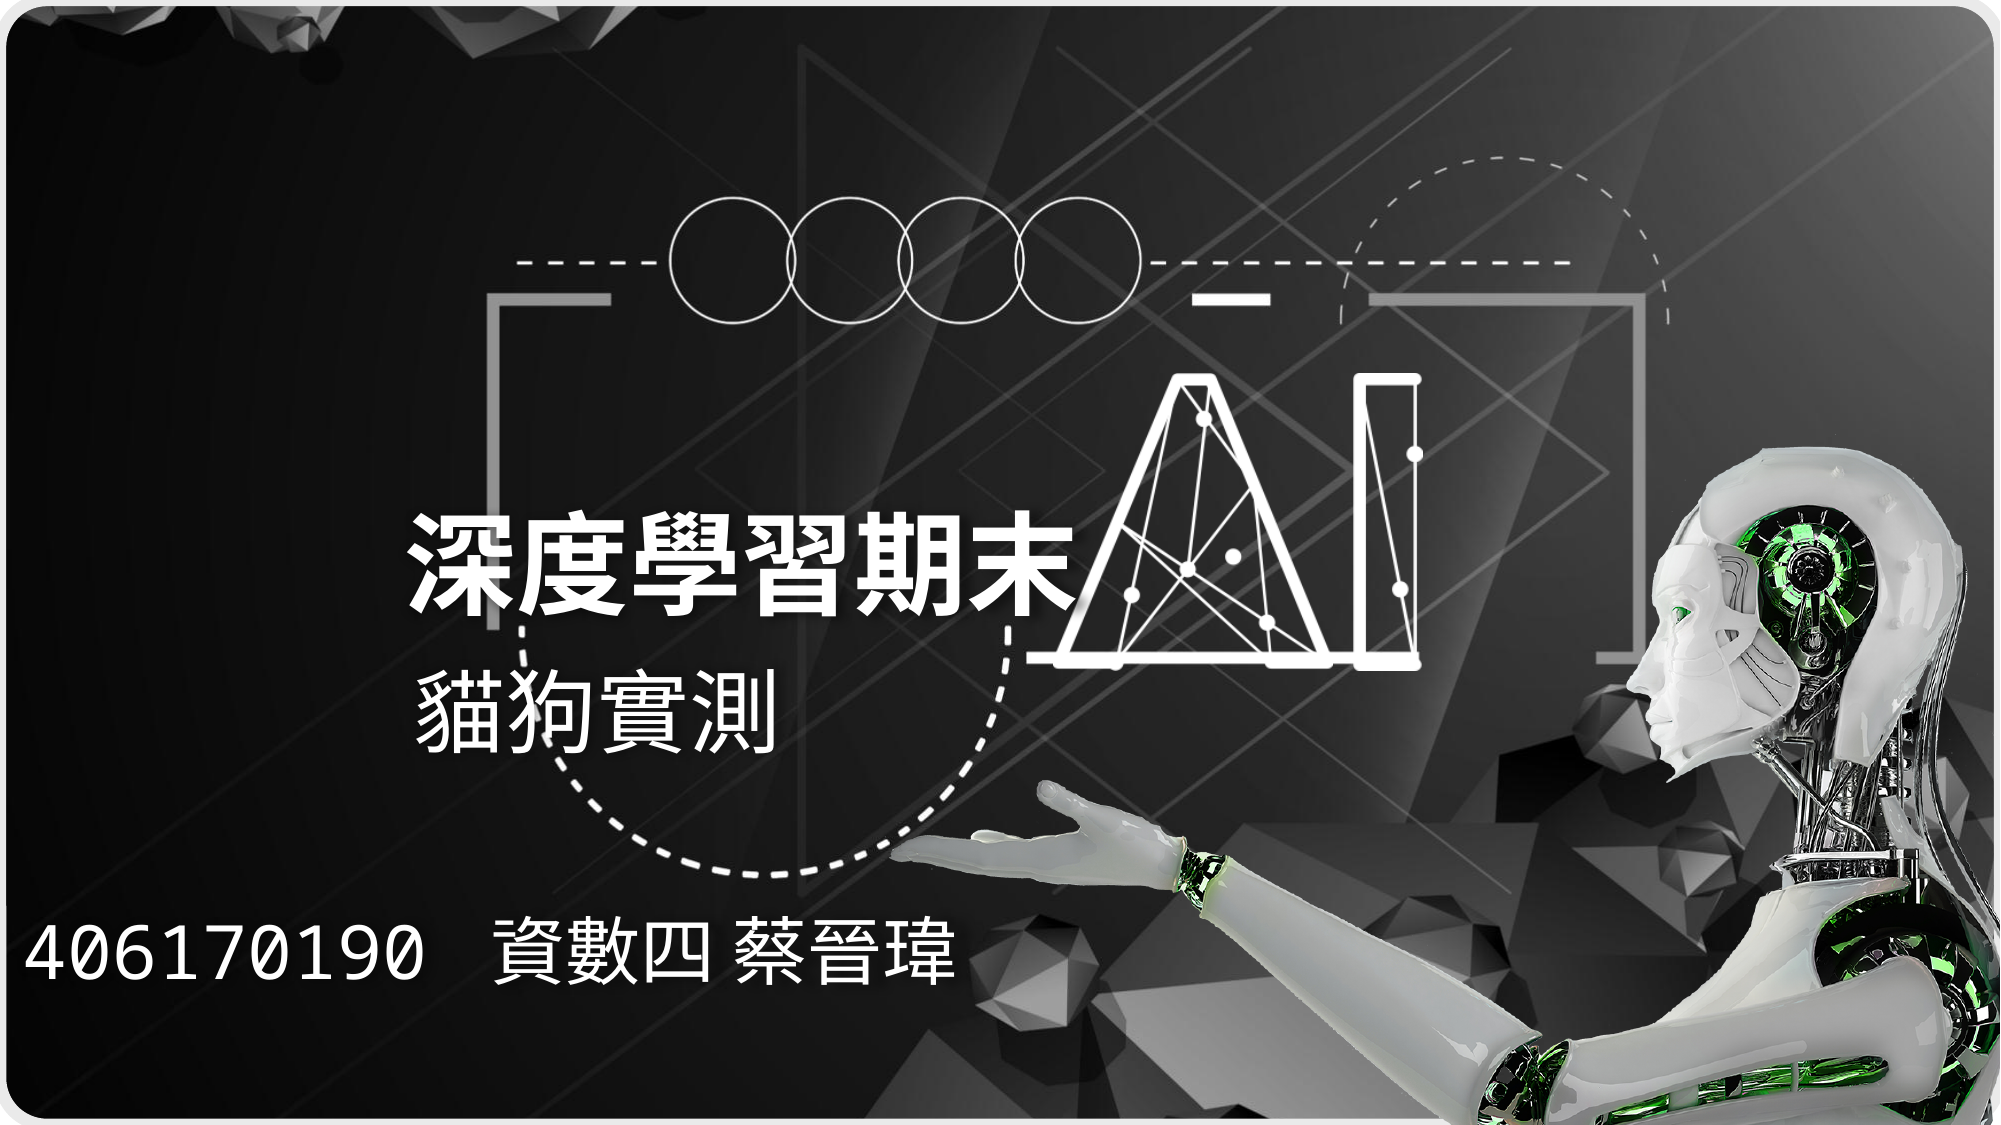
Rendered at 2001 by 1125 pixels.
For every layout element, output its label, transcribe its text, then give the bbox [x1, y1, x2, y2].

text_box 深度學習期末 [389, 486, 437, 637]
text_box 406170190 資數四 蔡晉瑋 [8, 896, 437, 1002]
text_box 貓狗實測 [399, 646, 437, 772]
picture [7, 0, 2000, 1125]
